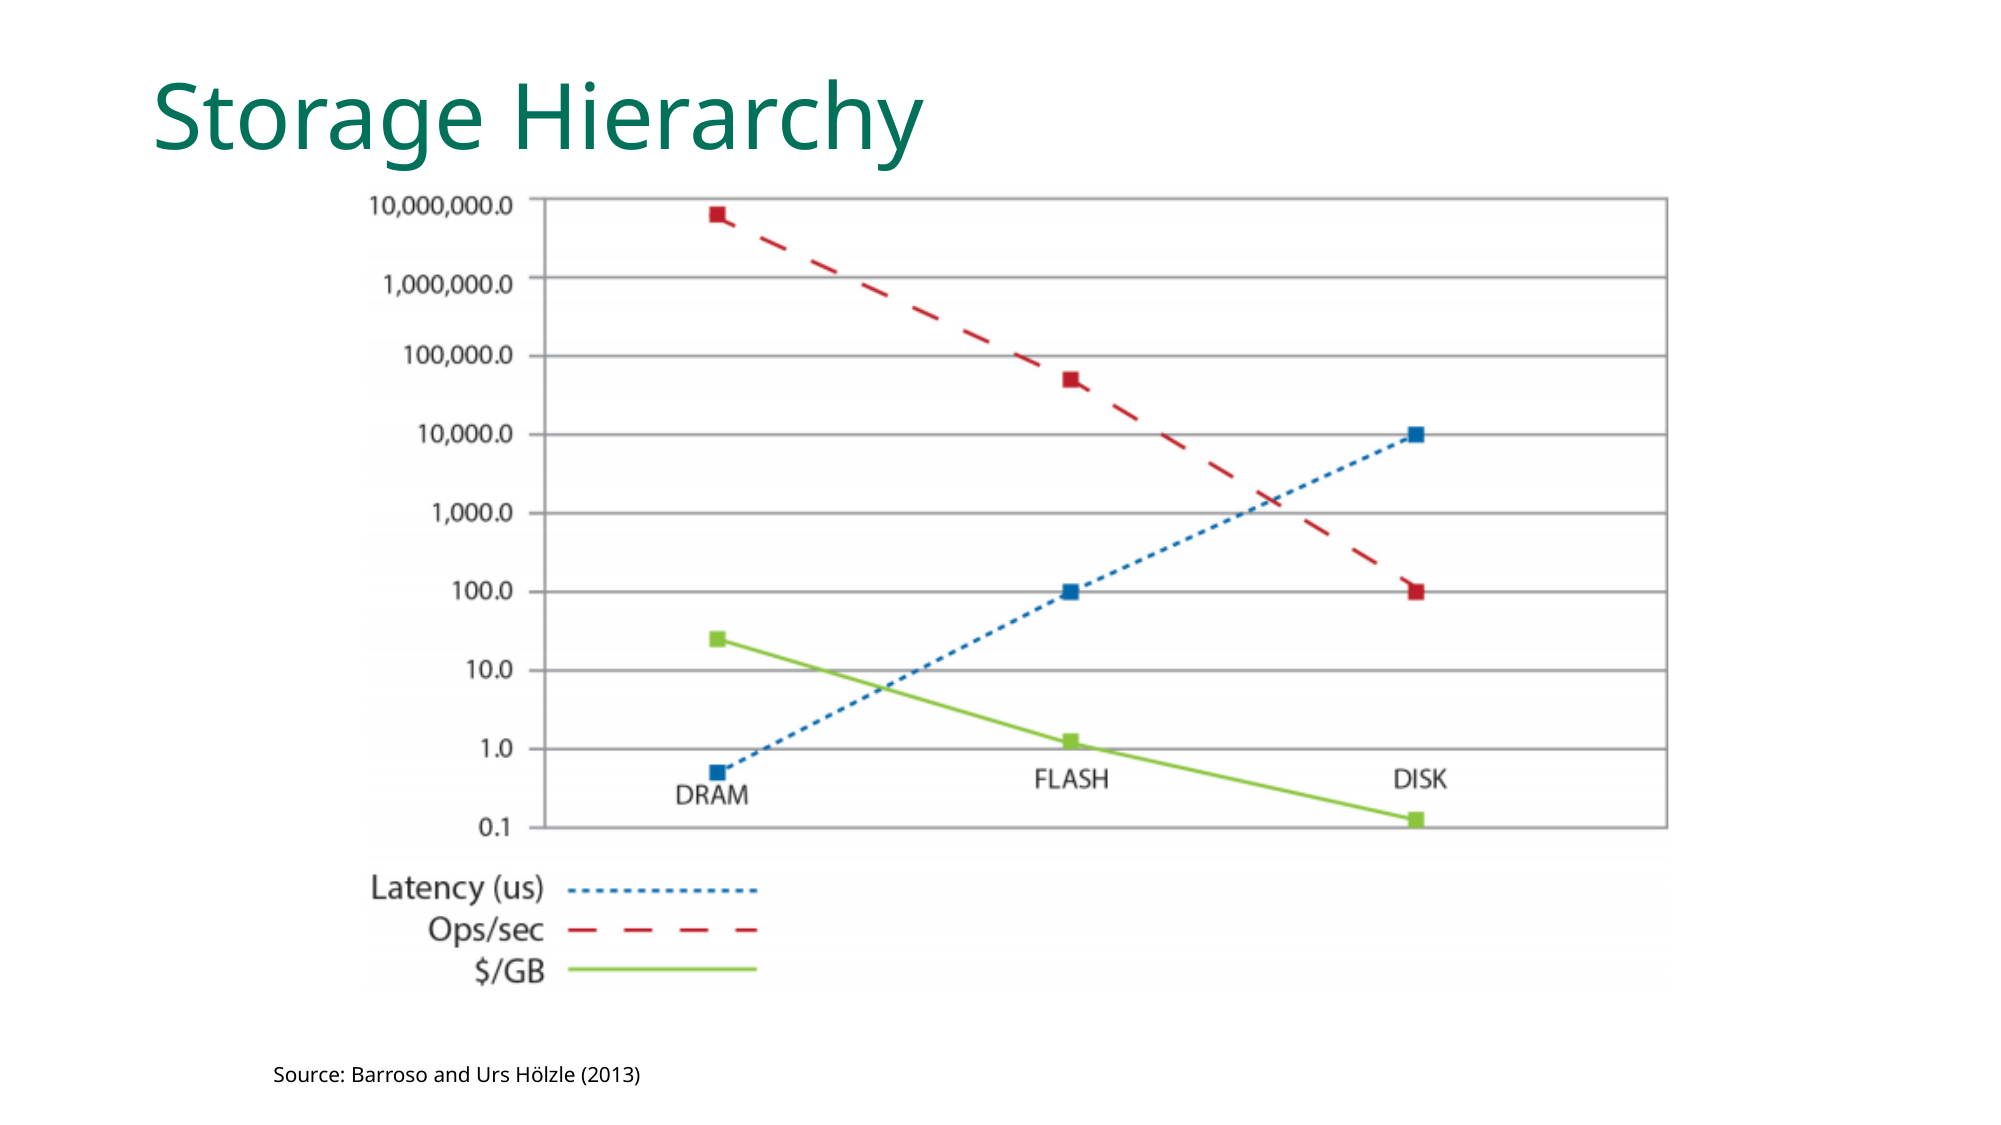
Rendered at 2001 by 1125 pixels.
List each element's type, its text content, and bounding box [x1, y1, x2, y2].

title Storage Hierarchy [137, 59, 1863, 180]
picture [312, 174, 1700, 1016]
text_box Source: Barroso and Urs Hölzle (2013) [258, 1054, 656, 1095]
